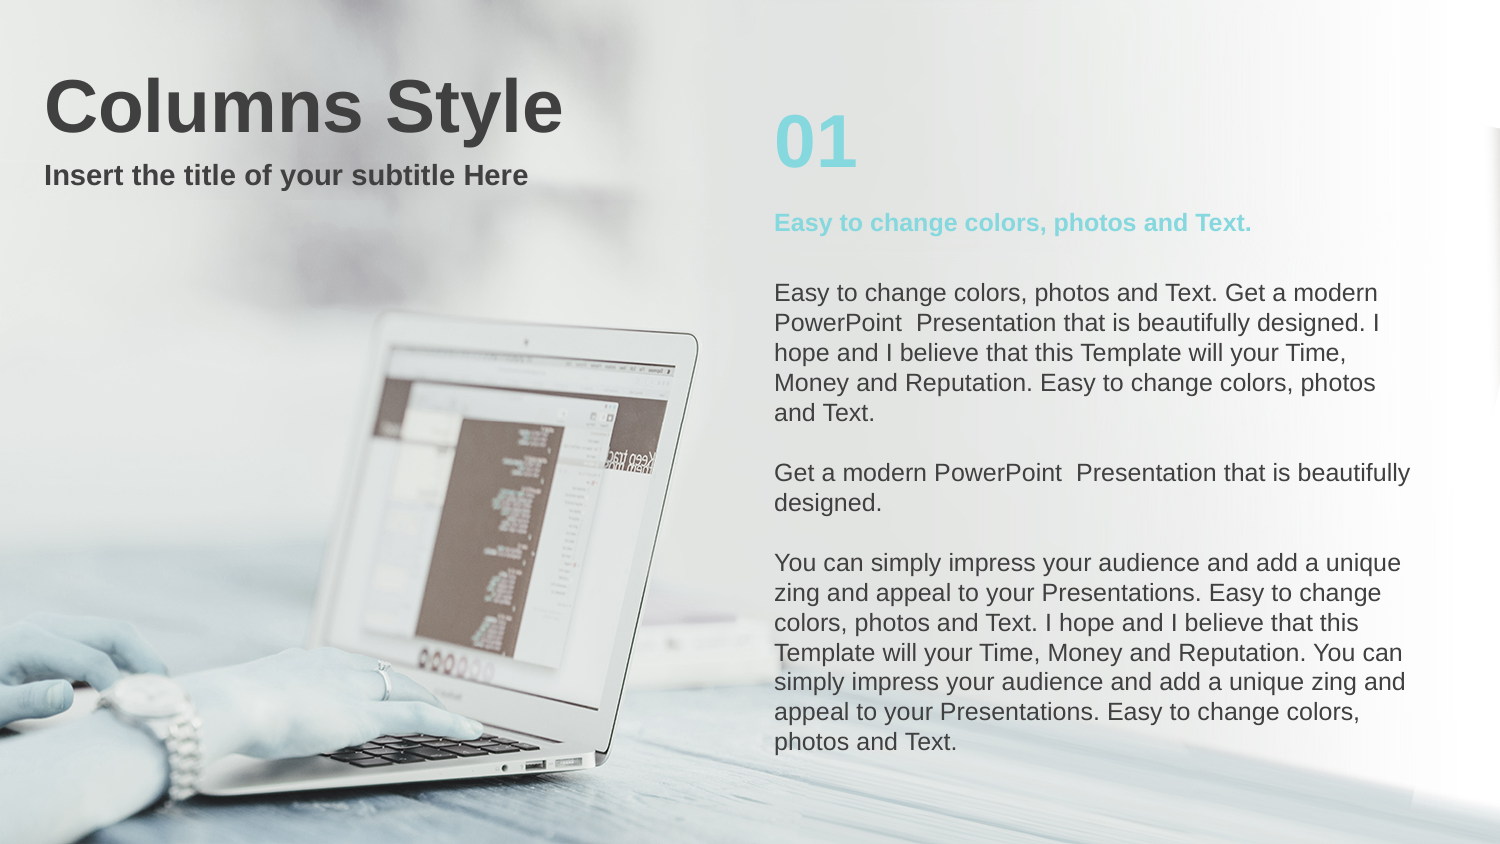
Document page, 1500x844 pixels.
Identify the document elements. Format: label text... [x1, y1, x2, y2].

list Insert the title of your subtitle Here [29, 150, 727, 198]
picture [0, 0, 1500, 844]
list Columns Style [29, 55, 727, 150]
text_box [759, 198, 1436, 767]
text_box 01 [759, 84, 874, 190]
